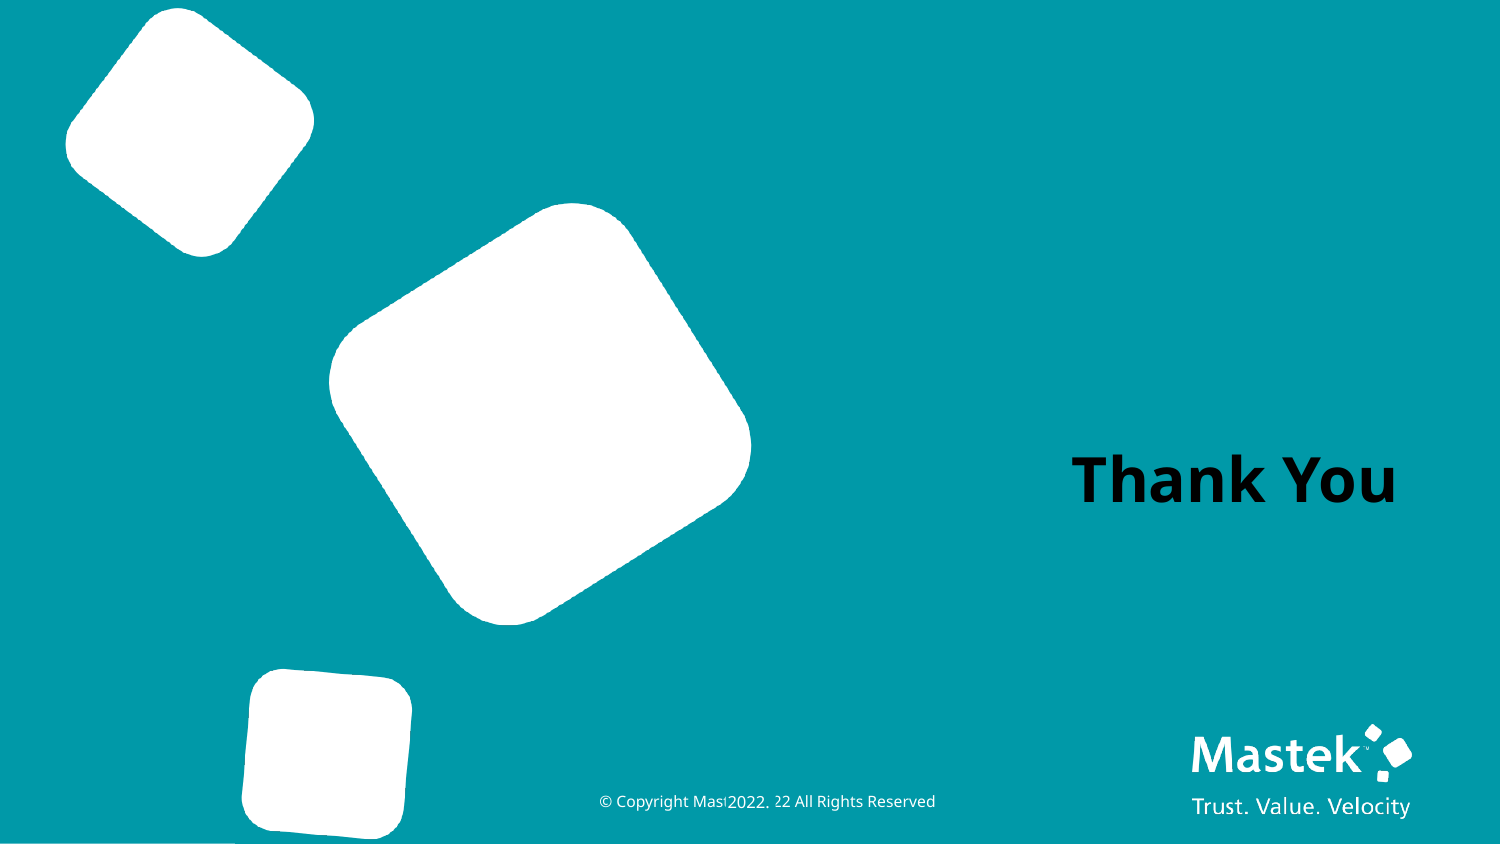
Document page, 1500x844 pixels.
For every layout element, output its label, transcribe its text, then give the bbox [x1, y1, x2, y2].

picture [1191, 724, 1412, 819]
text_box [1122, 715, 1433, 844]
text_box 2022. [712, 785, 786, 814]
list Thank You [690, 433, 1412, 524]
